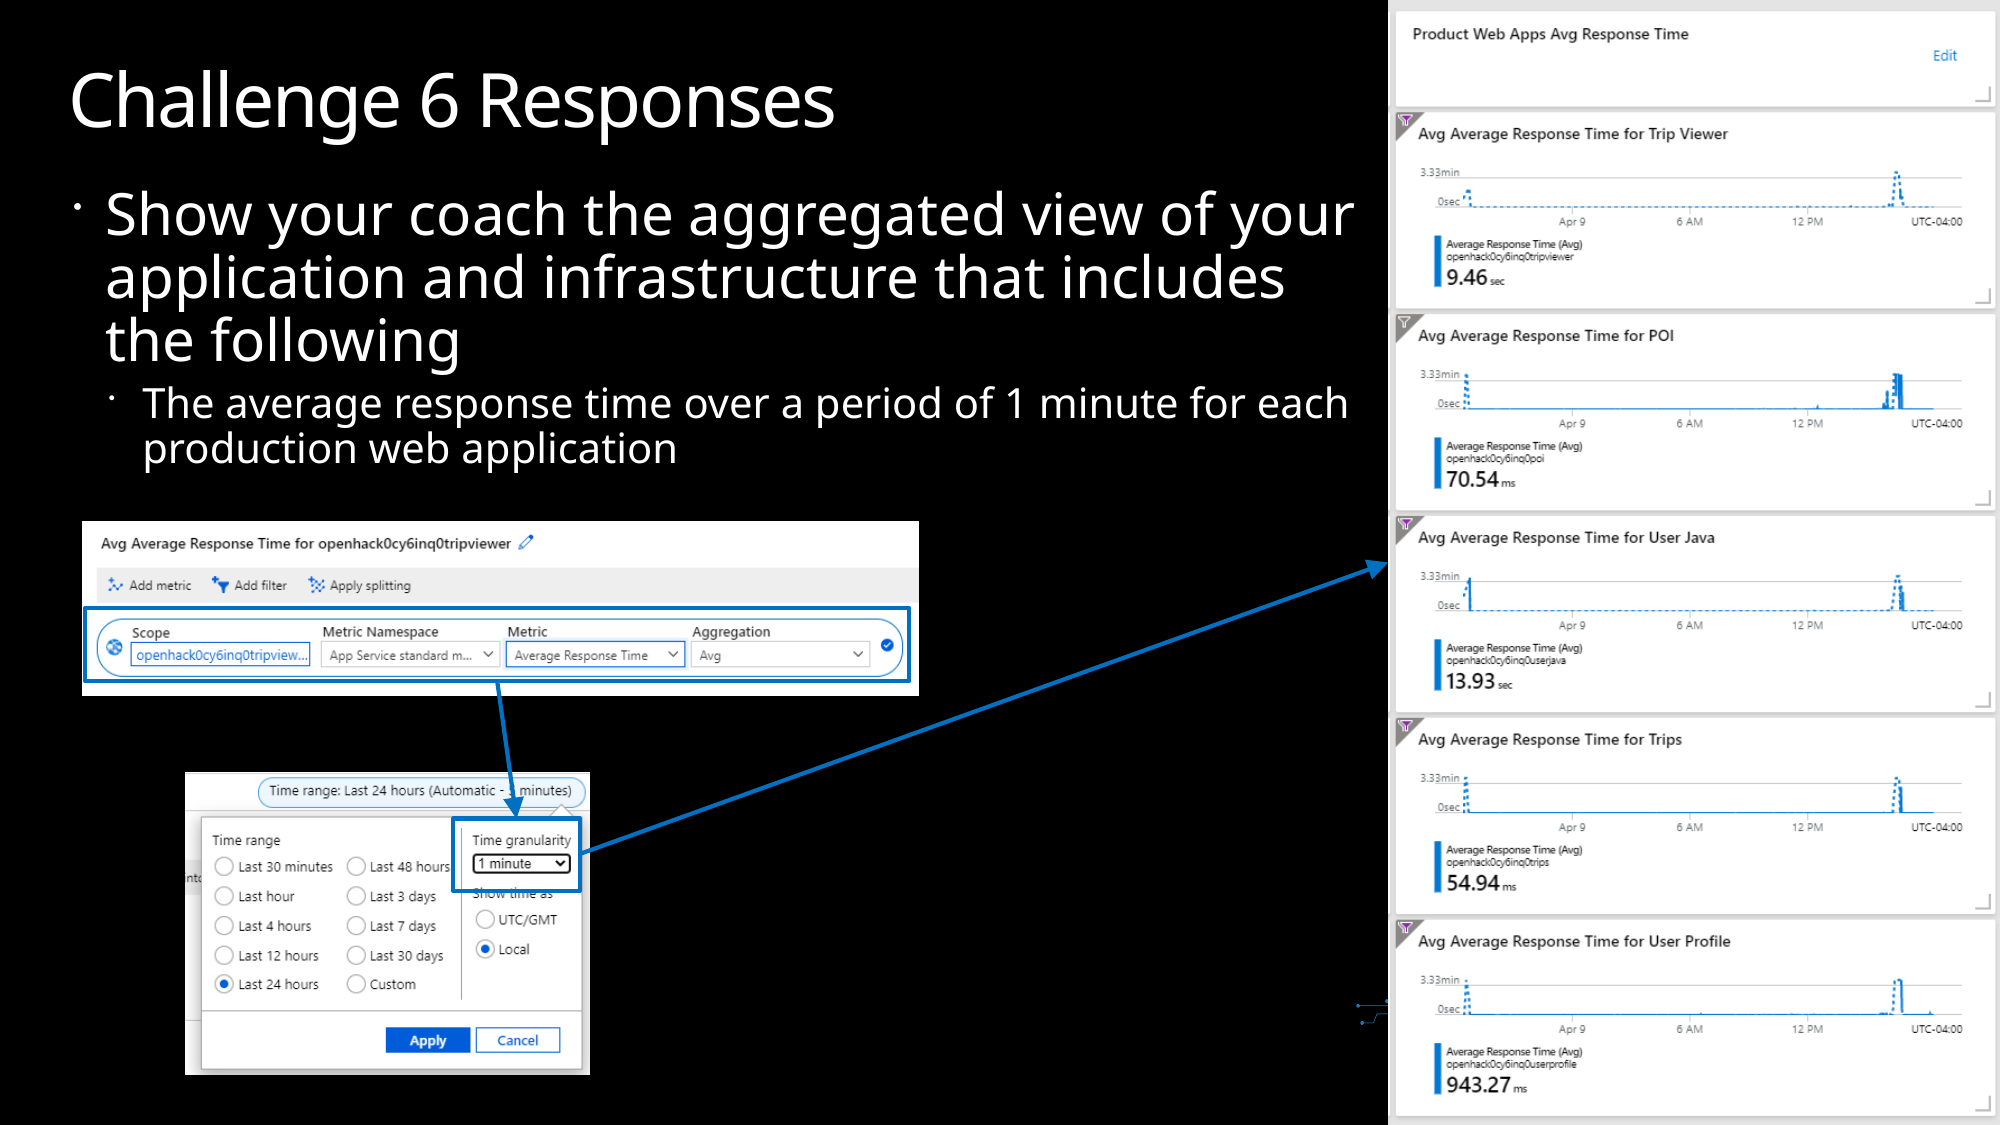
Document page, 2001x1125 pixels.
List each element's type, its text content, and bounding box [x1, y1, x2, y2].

picture [82, 521, 920, 696]
picture [1356, 0, 2000, 1125]
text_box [579, 562, 1387, 855]
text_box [496, 680, 517, 819]
picture [184, 772, 590, 1075]
list Show your coach the aggregated view of your application and infrastructure that includes the following The average response time over a period of 1 minute for each production web application [44, 170, 1387, 384]
title Challenge 6 Responses [44, 47, 1387, 158]
